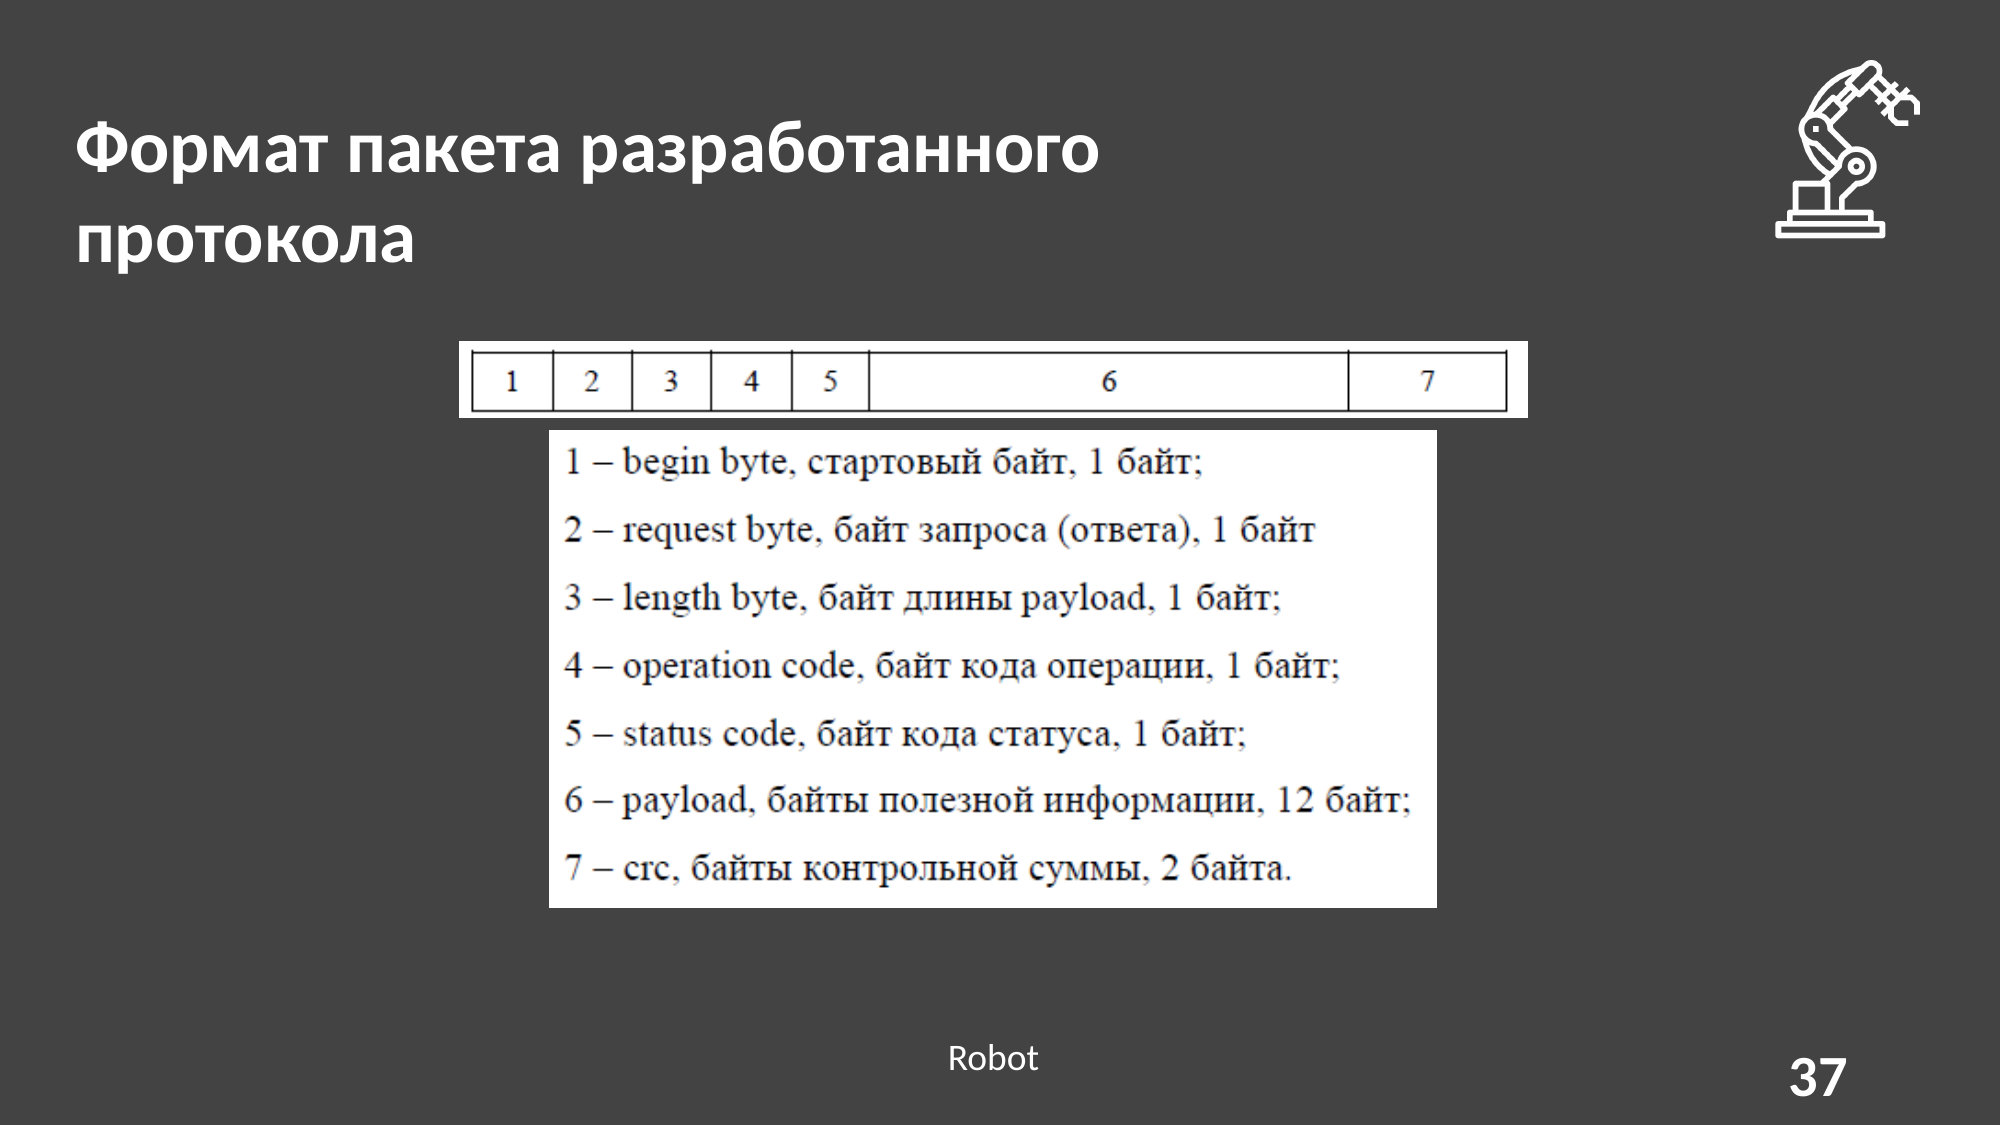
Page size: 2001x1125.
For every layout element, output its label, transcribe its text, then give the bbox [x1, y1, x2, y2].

text_box Robot [912, 1023, 1075, 1102]
picture [458, 341, 1529, 418]
text_box Формат пакета разработанного протокола [60, 90, 1389, 261]
slide_number 37 [1412, 1042, 1863, 1103]
picture [549, 430, 1438, 909]
picture [1755, 57, 1940, 242]
